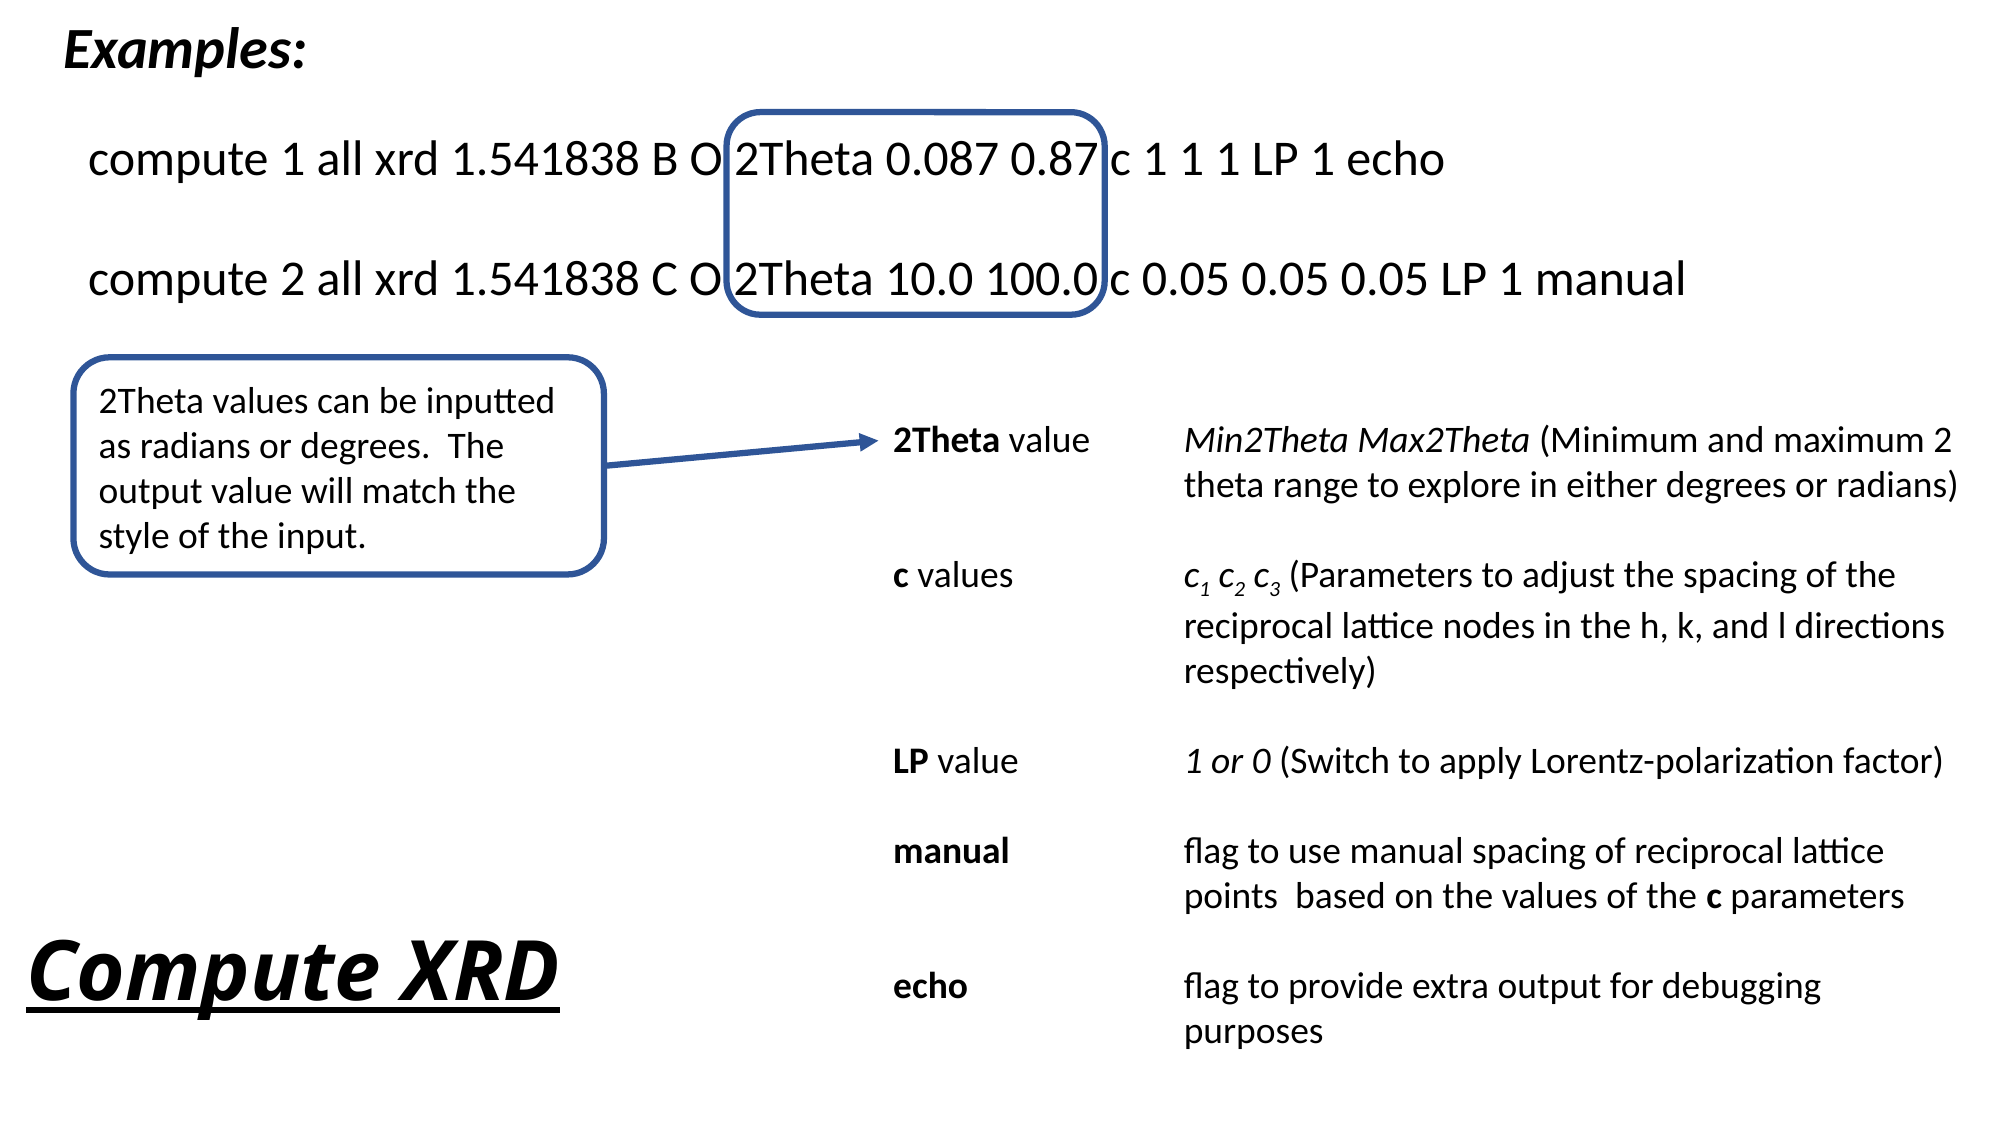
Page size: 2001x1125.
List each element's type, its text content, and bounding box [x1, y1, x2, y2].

text_box 2Theta value Min2Theta Max2Theta (Minimum and maximum 2 theta range to explore in either degrees or radians) c values c1 c2 c3 (Parameters to adjust the spacing of the reciprocal lattice nodes in the h, k, and l directions respectively) LP value 1 or 0 (Switch to apply Lorentz-polarization factor) manual flag to use manual spacing of reciprocal lattice points based on the values of the c parameters echo flag to provide extra output for debugging purposes [878, 362, 1980, 1104]
list Examples: [48, 10, 1856, 969]
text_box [73, 112, 1105, 575]
title Compute XRD [11, 921, 851, 1105]
text_box compute 1 all xrd 1.541838 B O 2Theta 0.087 0.87 c 1 1 1 LP 1 echo compute 2 all xrd 1.541838 C O 2Theta 10.0 100.0 c 0.05 0.05 0.05 LP 1 manual [1105, 117, 1893, 313]
text_box [56, 97, 1361, 562]
